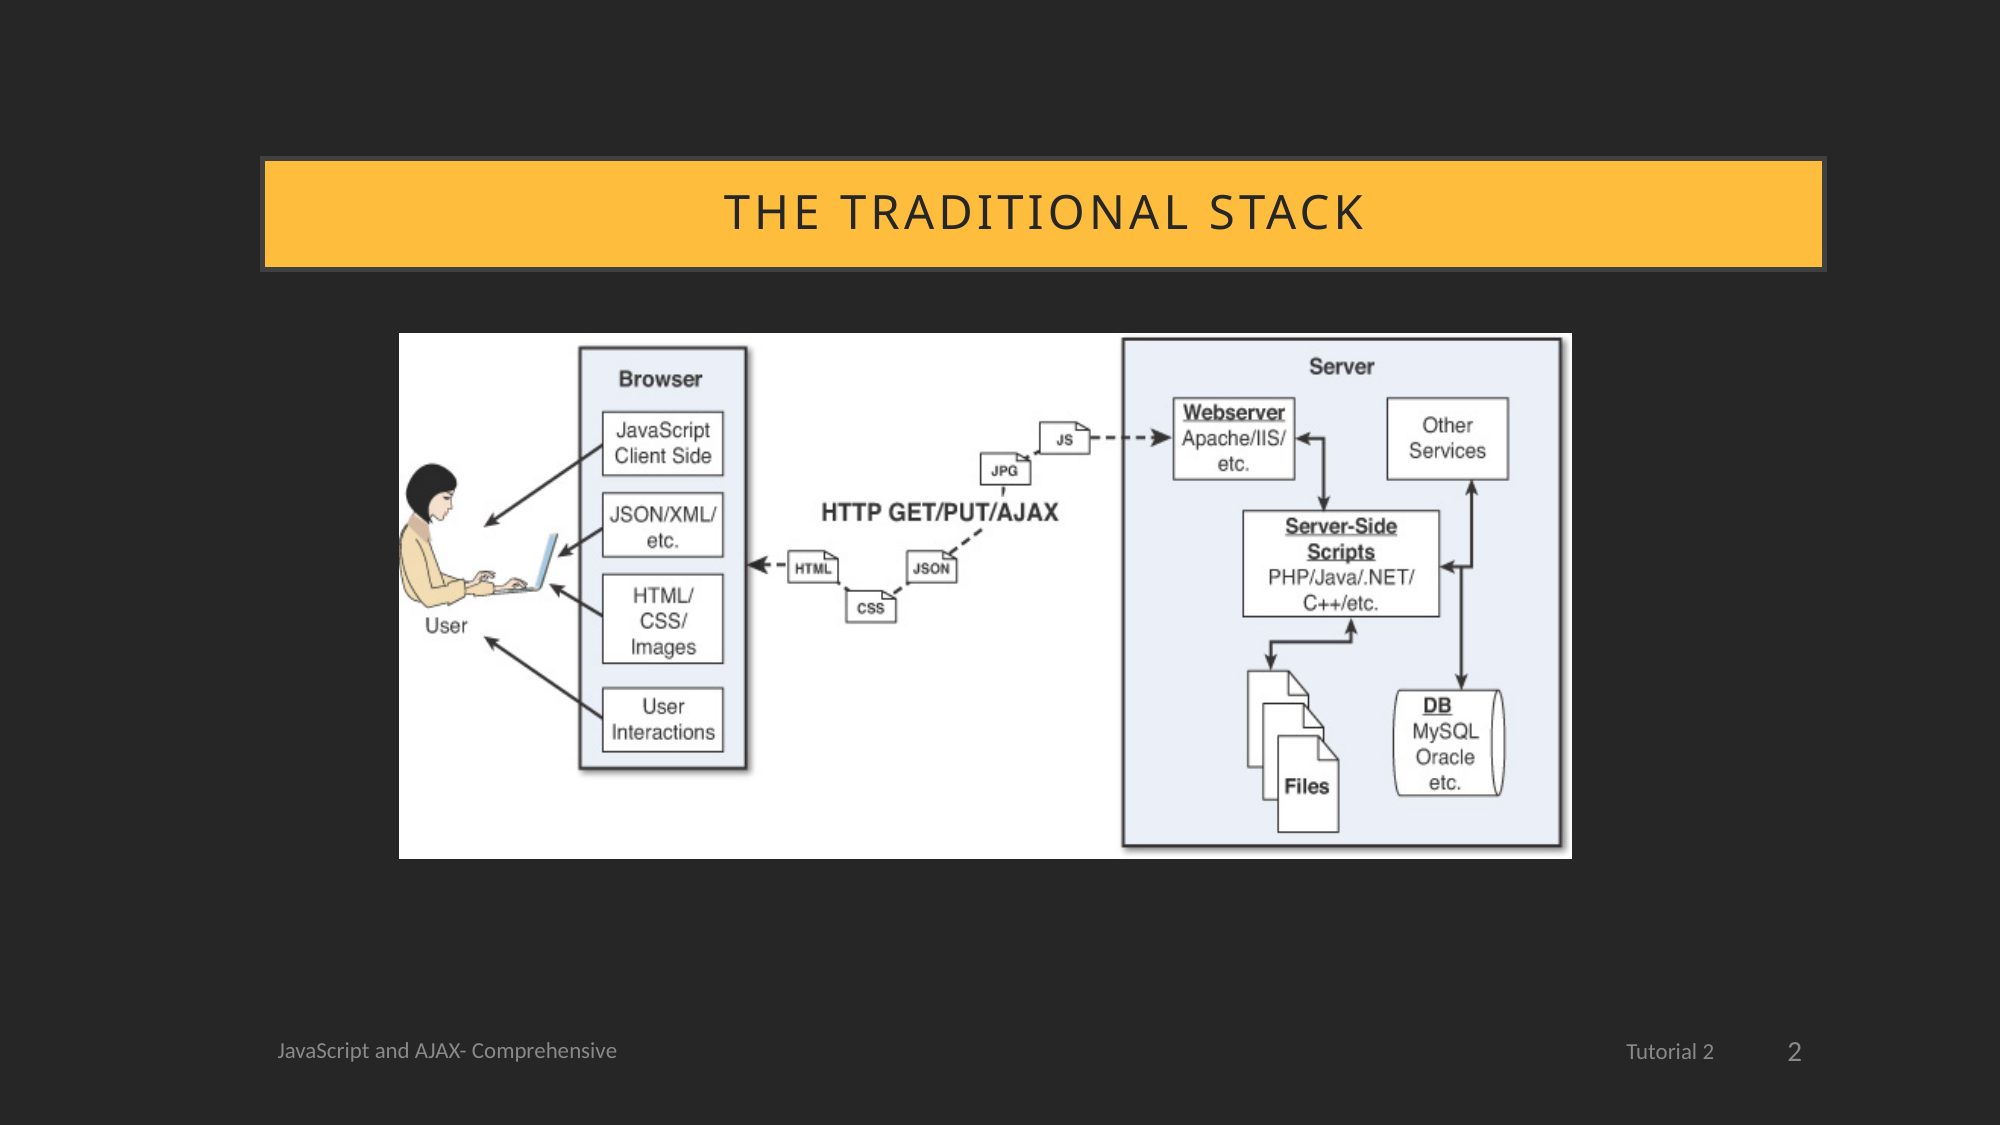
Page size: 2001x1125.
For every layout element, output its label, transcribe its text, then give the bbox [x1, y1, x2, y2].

title The Traditional Stack [260, 156, 1827, 272]
slide_number 2 [1764, 1019, 1825, 1080]
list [399, 187, 1572, 1005]
footer JavaScript and AJAX- Comprehensive [262, 1023, 1231, 1076]
slide_number Tutorial 2 [1283, 1023, 1735, 1077]
